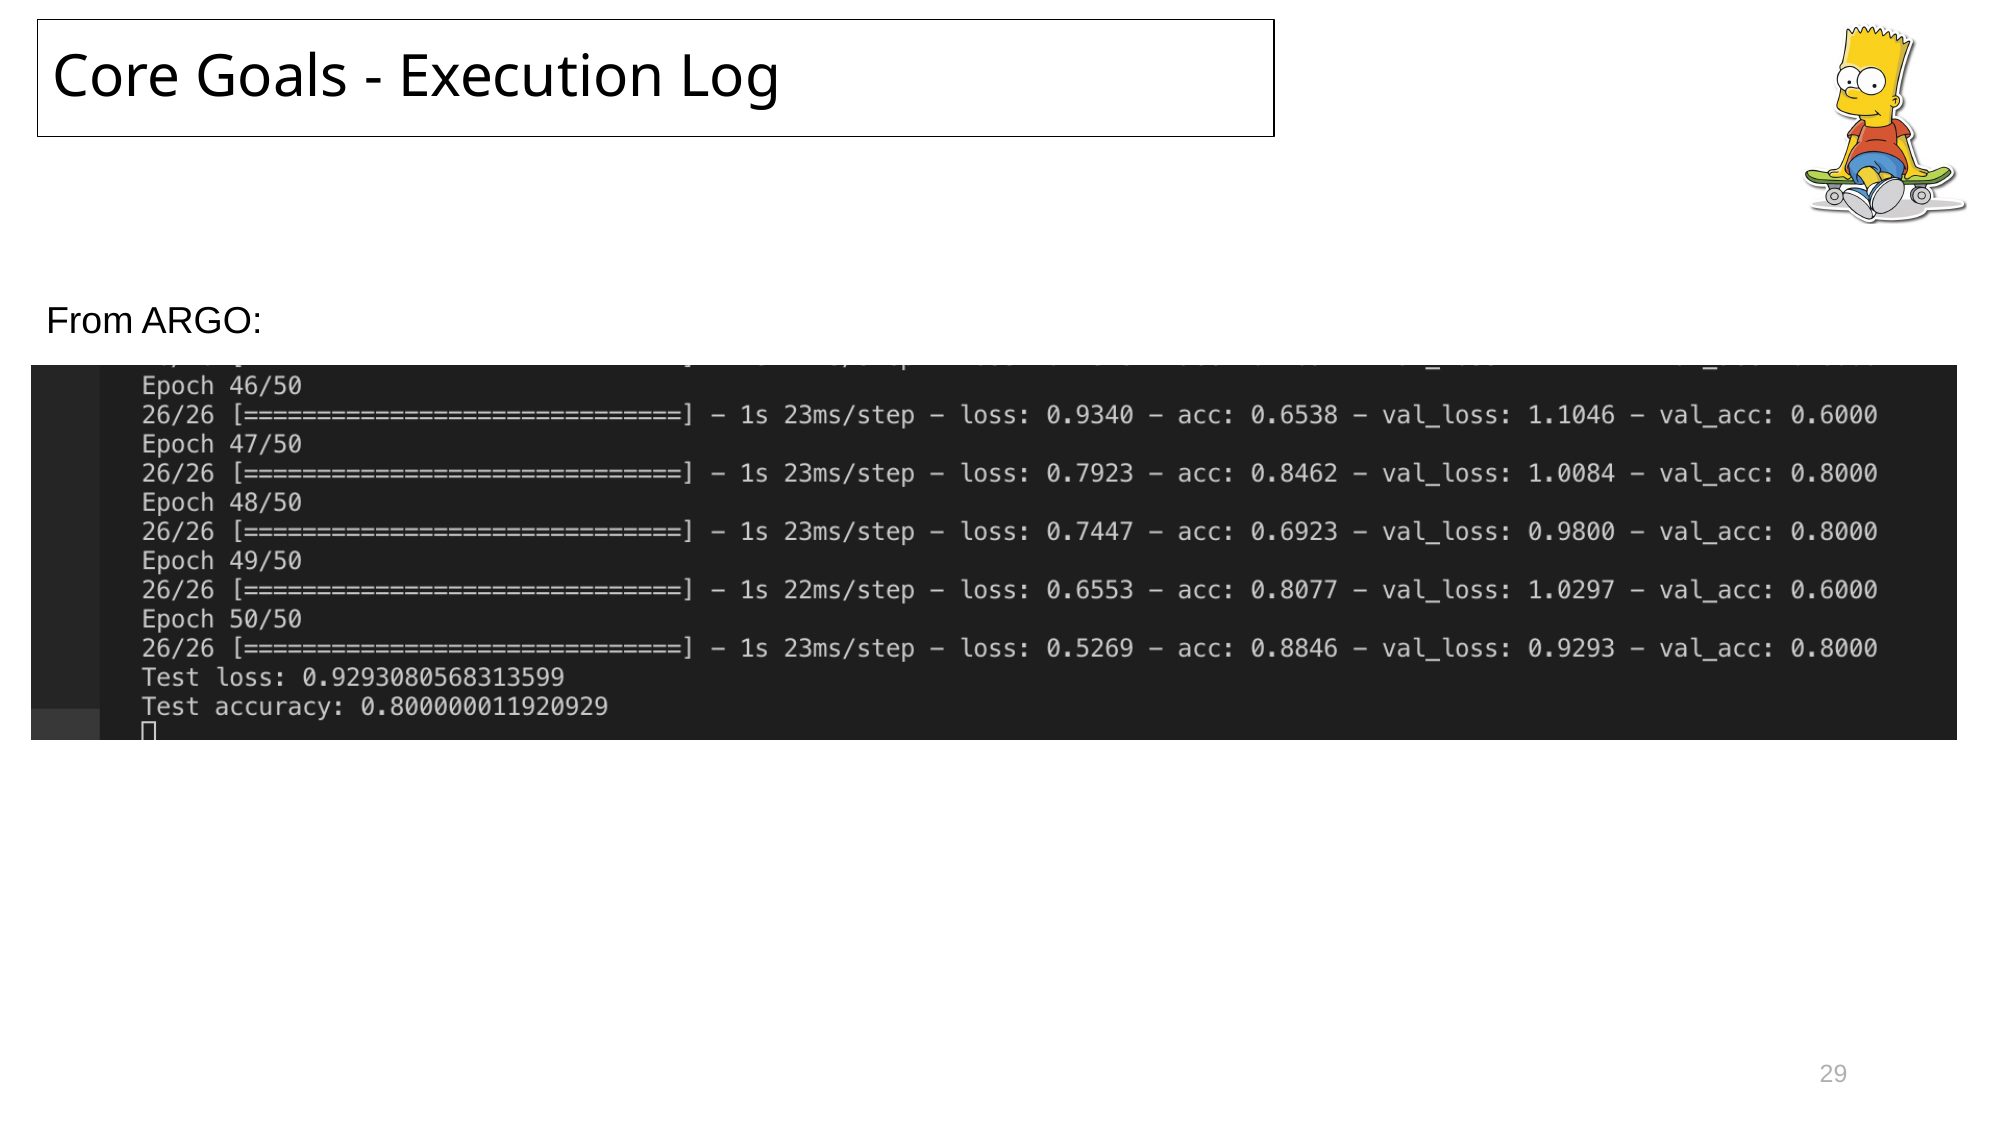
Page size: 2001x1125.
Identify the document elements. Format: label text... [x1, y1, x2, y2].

text_box From ARGO: [31, 288, 917, 348]
slide_number 29 [1412, 1042, 1863, 1103]
picture [31, 364, 1957, 740]
picture [1797, 22, 1968, 224]
text_box Core Goals - Execution Log [37, 19, 1275, 137]
